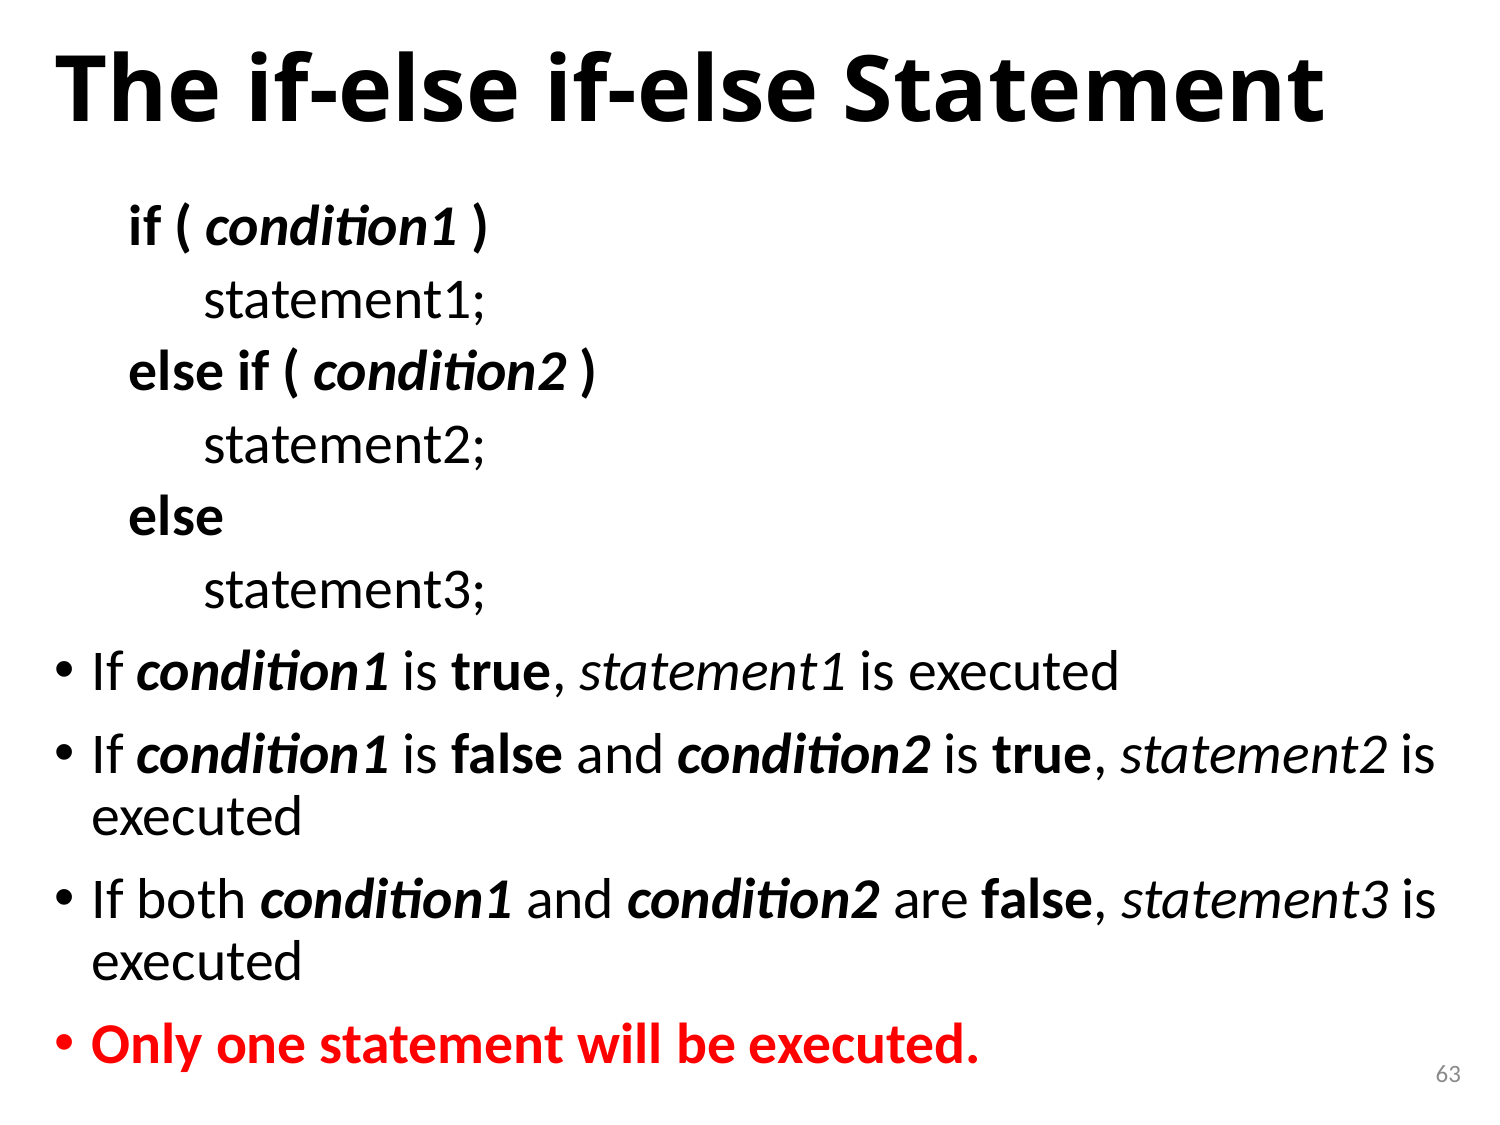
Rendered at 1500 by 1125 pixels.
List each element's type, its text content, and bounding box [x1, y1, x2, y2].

title The if-else if-else Statement [39, 22, 1461, 161]
list if ( condition1 ) statement1; else if ( condition2 ) statement2; else statement3; If condition1 is true, statement1 is executed If condition1 is false and condition2 is true, statement2 is executed If both condition1 and condition2 are false, statement3 is executed Only one statement will be executed. [39, 188, 1461, 1085]
slide_number 63 [1138, 1042, 1477, 1103]
